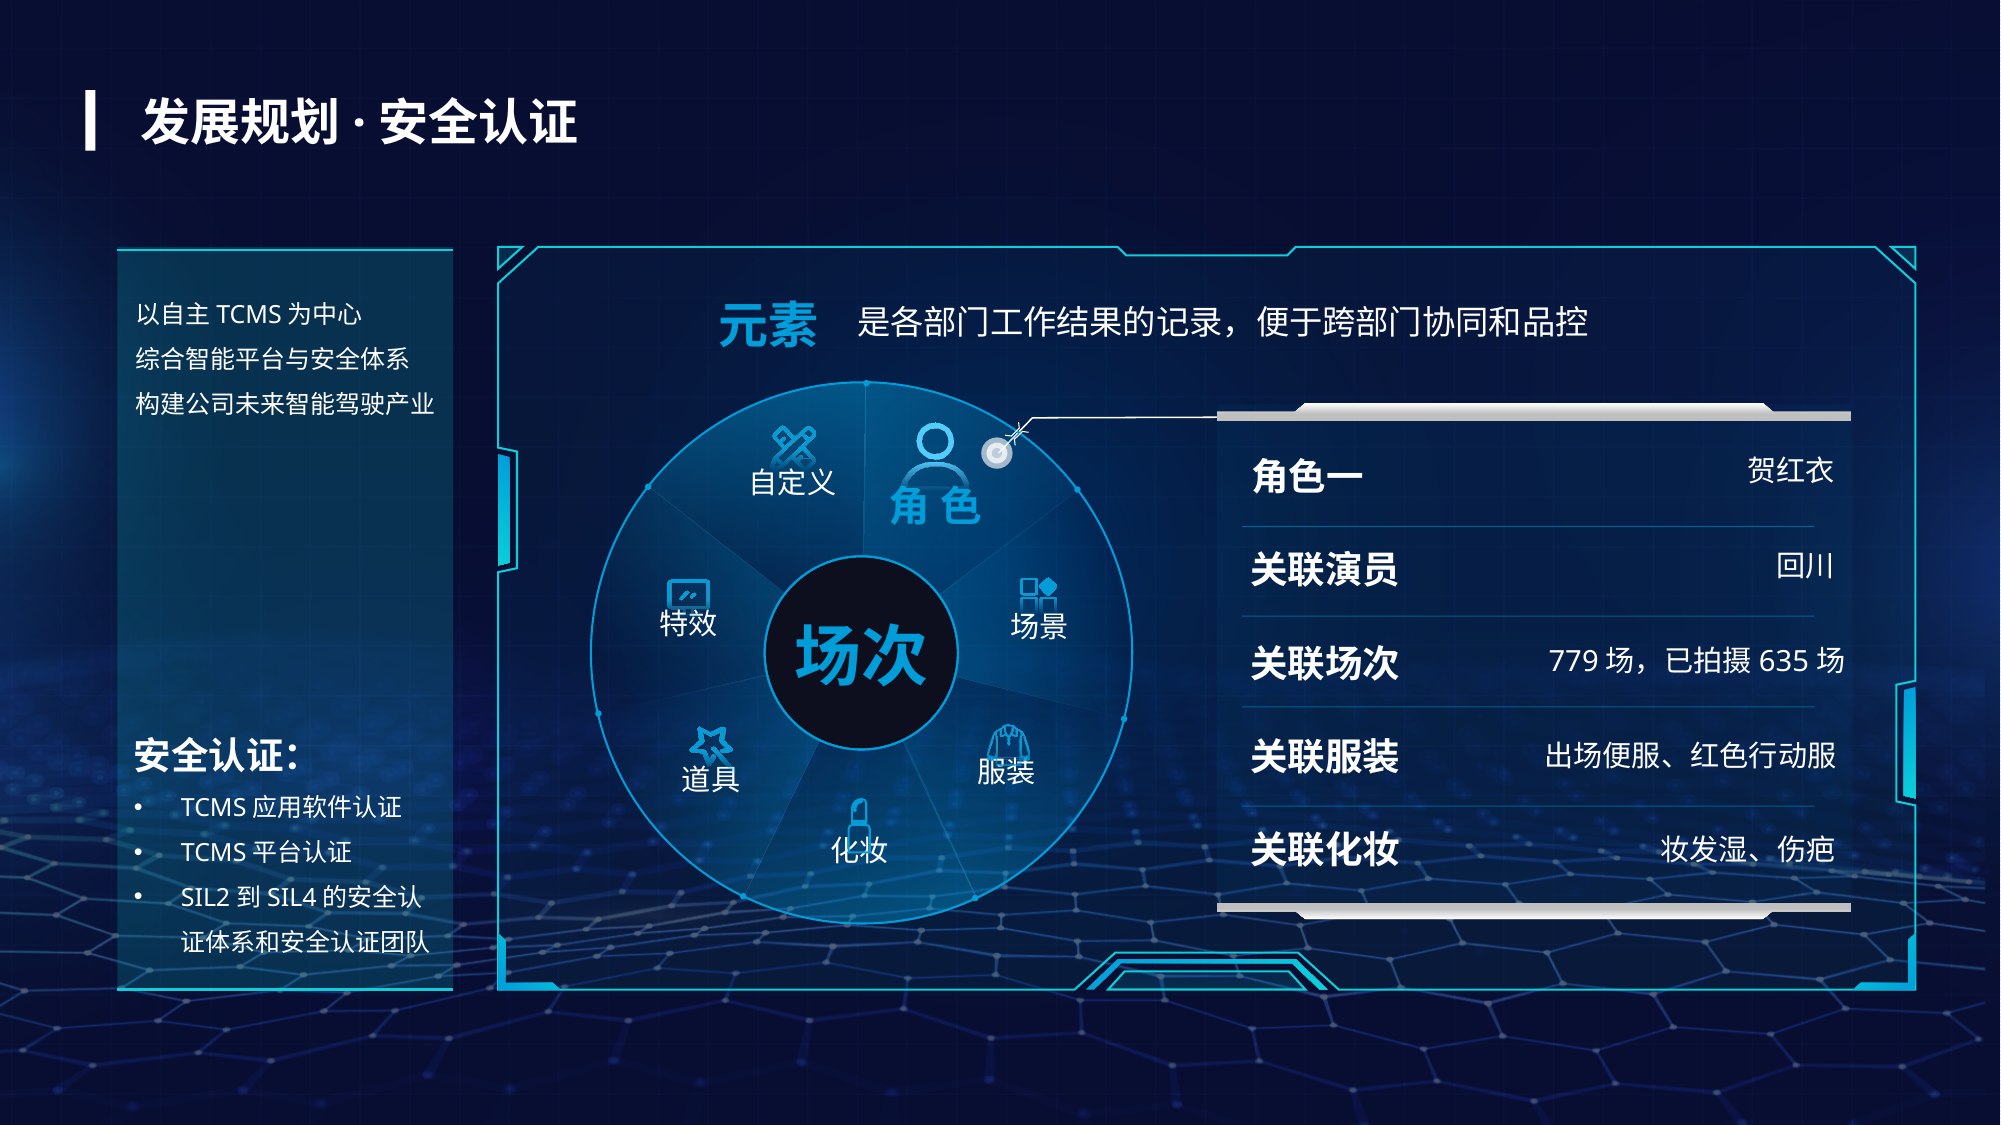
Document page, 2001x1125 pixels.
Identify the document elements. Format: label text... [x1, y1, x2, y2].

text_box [498, 246, 1916, 990]
picture [0, 0, 2000, 1125]
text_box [1007, 426, 1027, 441]
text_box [852, 292, 1715, 356]
text_box 发展规划·安全认证 [140, 90, 579, 151]
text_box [117, 246, 454, 990]
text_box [590, 379, 1133, 924]
